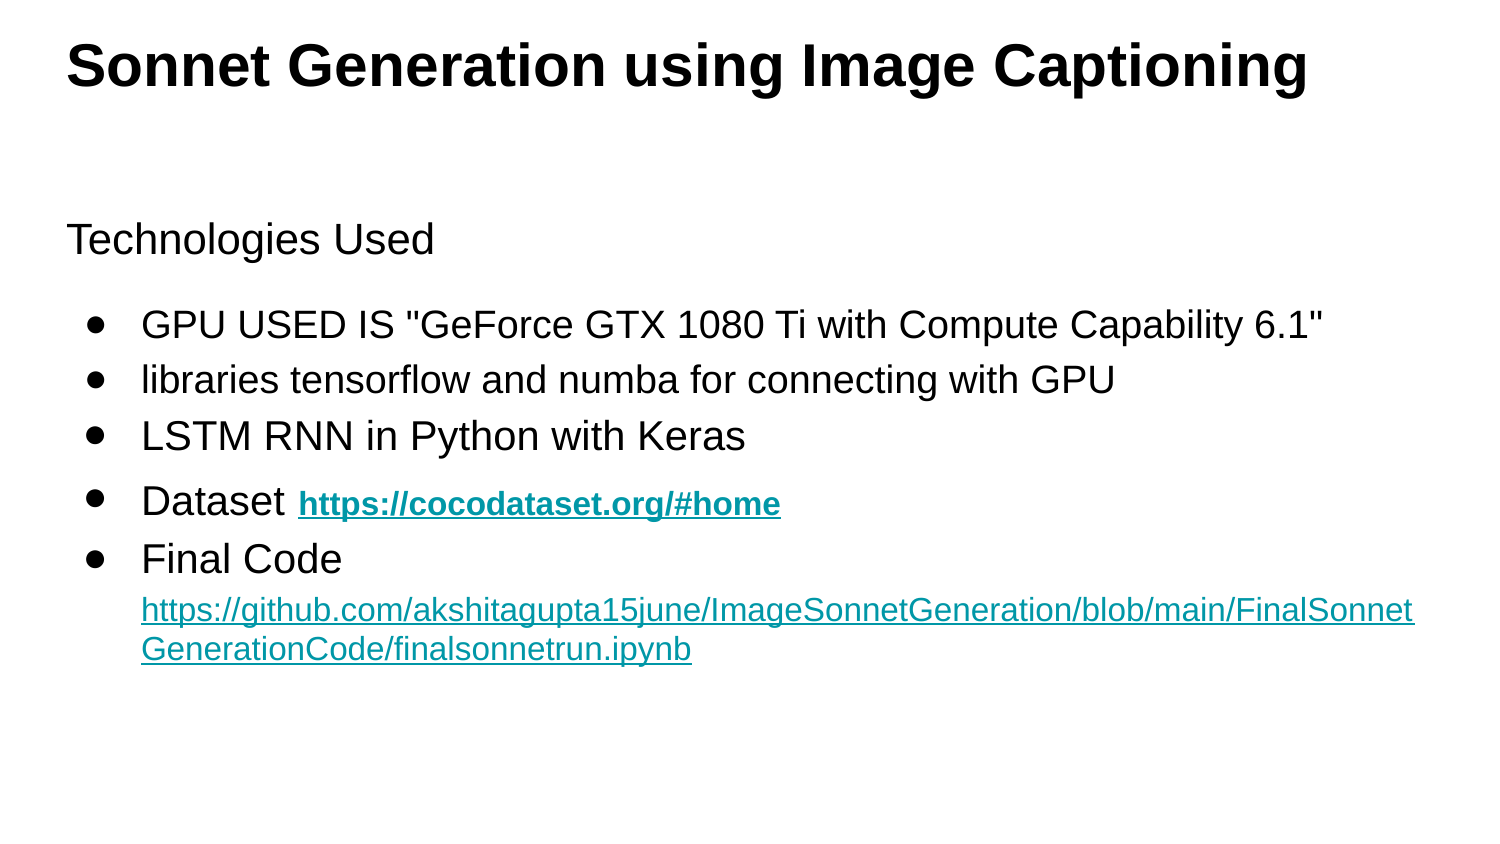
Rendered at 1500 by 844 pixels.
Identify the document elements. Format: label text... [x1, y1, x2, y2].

list Technologies Used GPU USED IS "GeForce GTX 1080 Ti with Compute Capability 6.1" libraries tensorflow and numba for connecting with GPU LSTM RNN in Python with Keras Dataset https://cocodataset.org/#home Final Code https://github.com/akshitagupta15june/ImageSonnetGeneration/blob/main/FinalSonnetGenerationCode/finalsonnetrun.ipynb [51, 187, 1449, 825]
title Sonnet Generation using Image Captioning [51, 0, 1449, 94]
